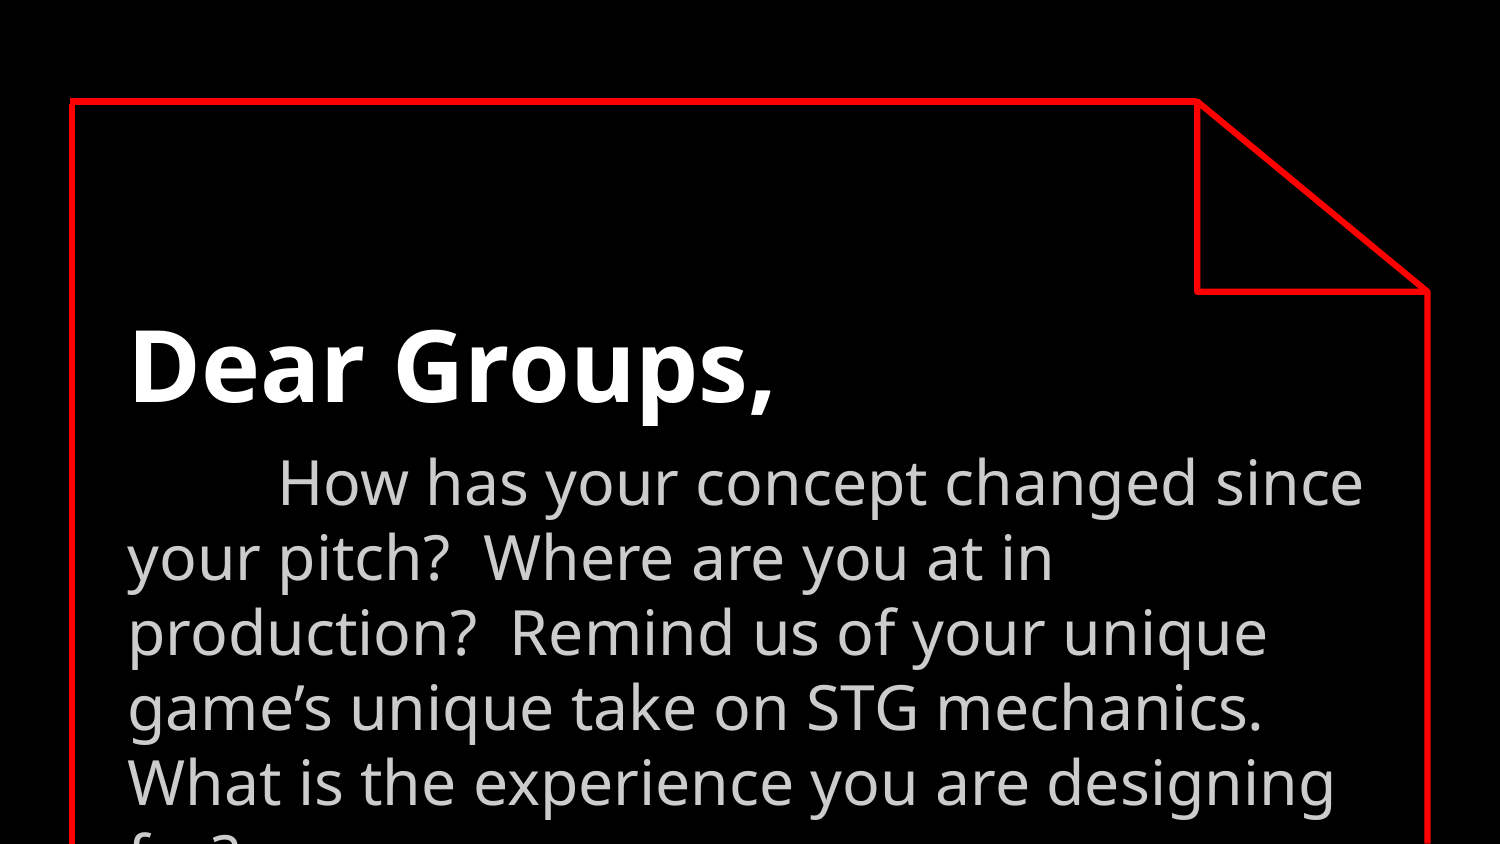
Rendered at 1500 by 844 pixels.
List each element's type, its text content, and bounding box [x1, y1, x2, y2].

subtitle How has your concept changed since your pitch? Where are you at in production? Remind us of your unique game’s unique take on STG mechanics. What is the experience you are designing for? [112, 438, 1388, 807]
text_box [1197, 102, 1427, 292]
title Dear Groups, [112, 247, 1388, 438]
